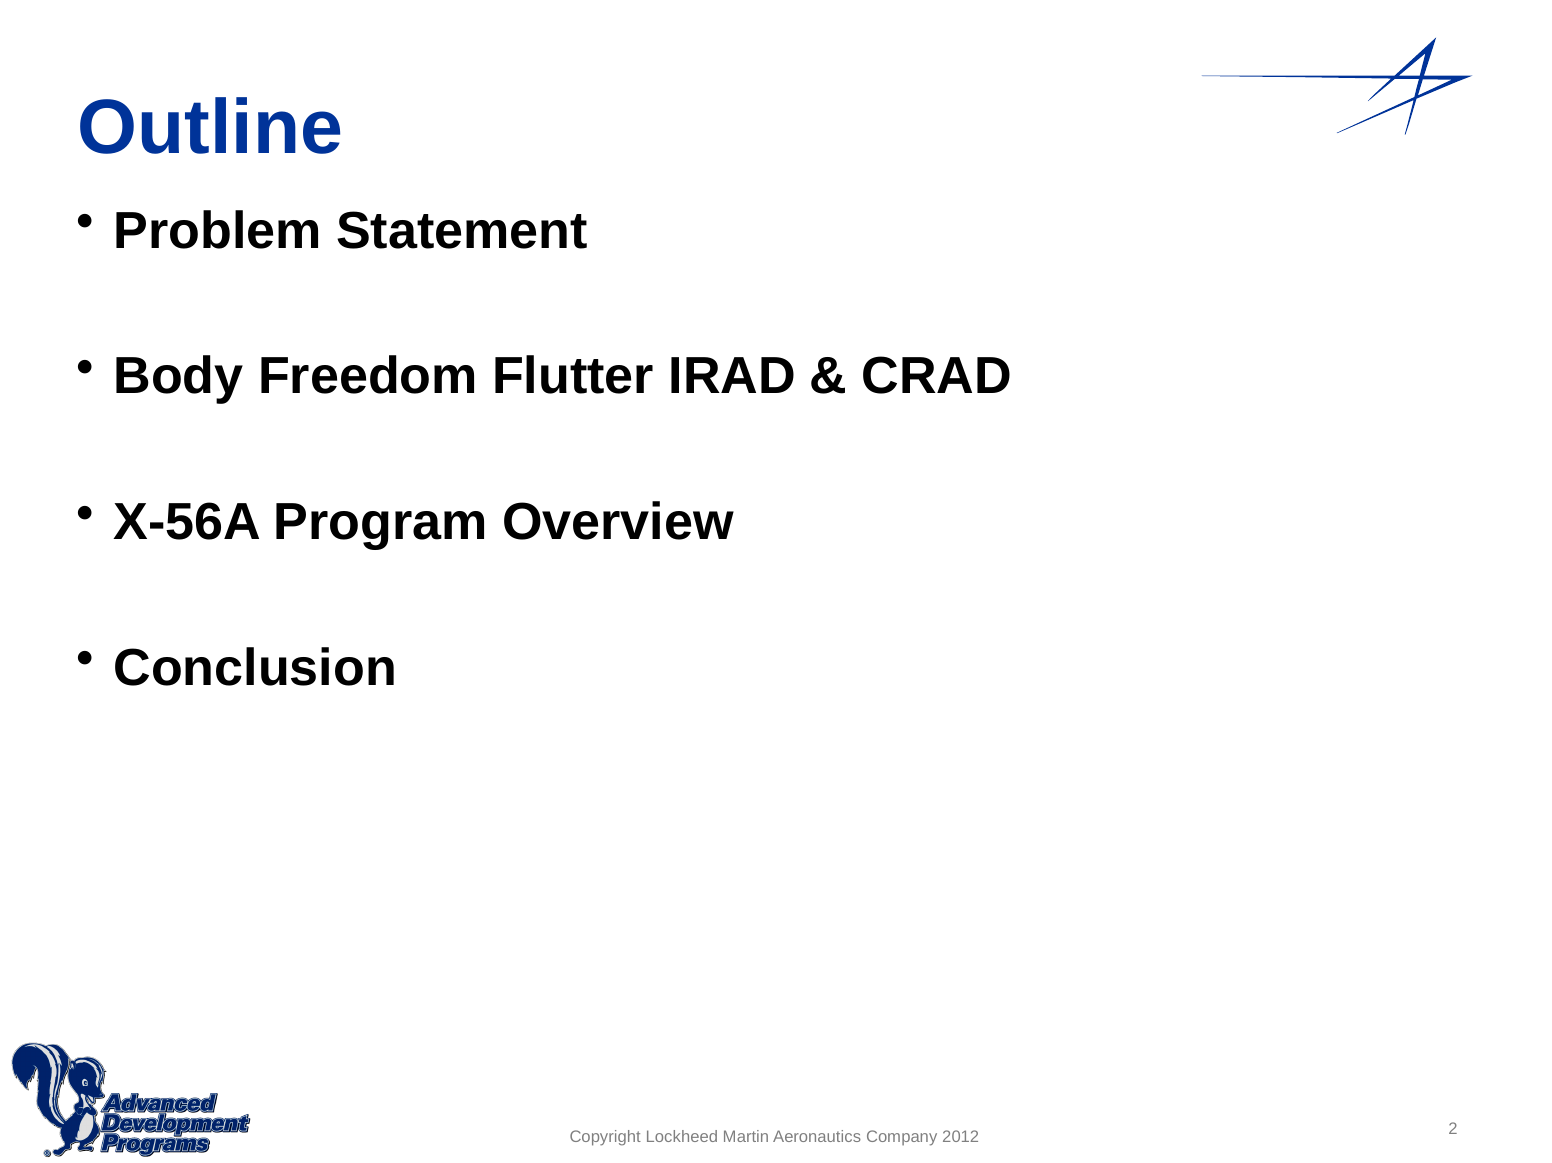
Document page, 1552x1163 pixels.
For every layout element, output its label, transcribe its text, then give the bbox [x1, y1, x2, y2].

picture [10, 1042, 251, 1160]
title Outline [77, 75, 1316, 195]
list Problem Statement Body Freedom Flutter IRAD & CRAD X-56A Program Overview Conclusion [75, 195, 1469, 715]
